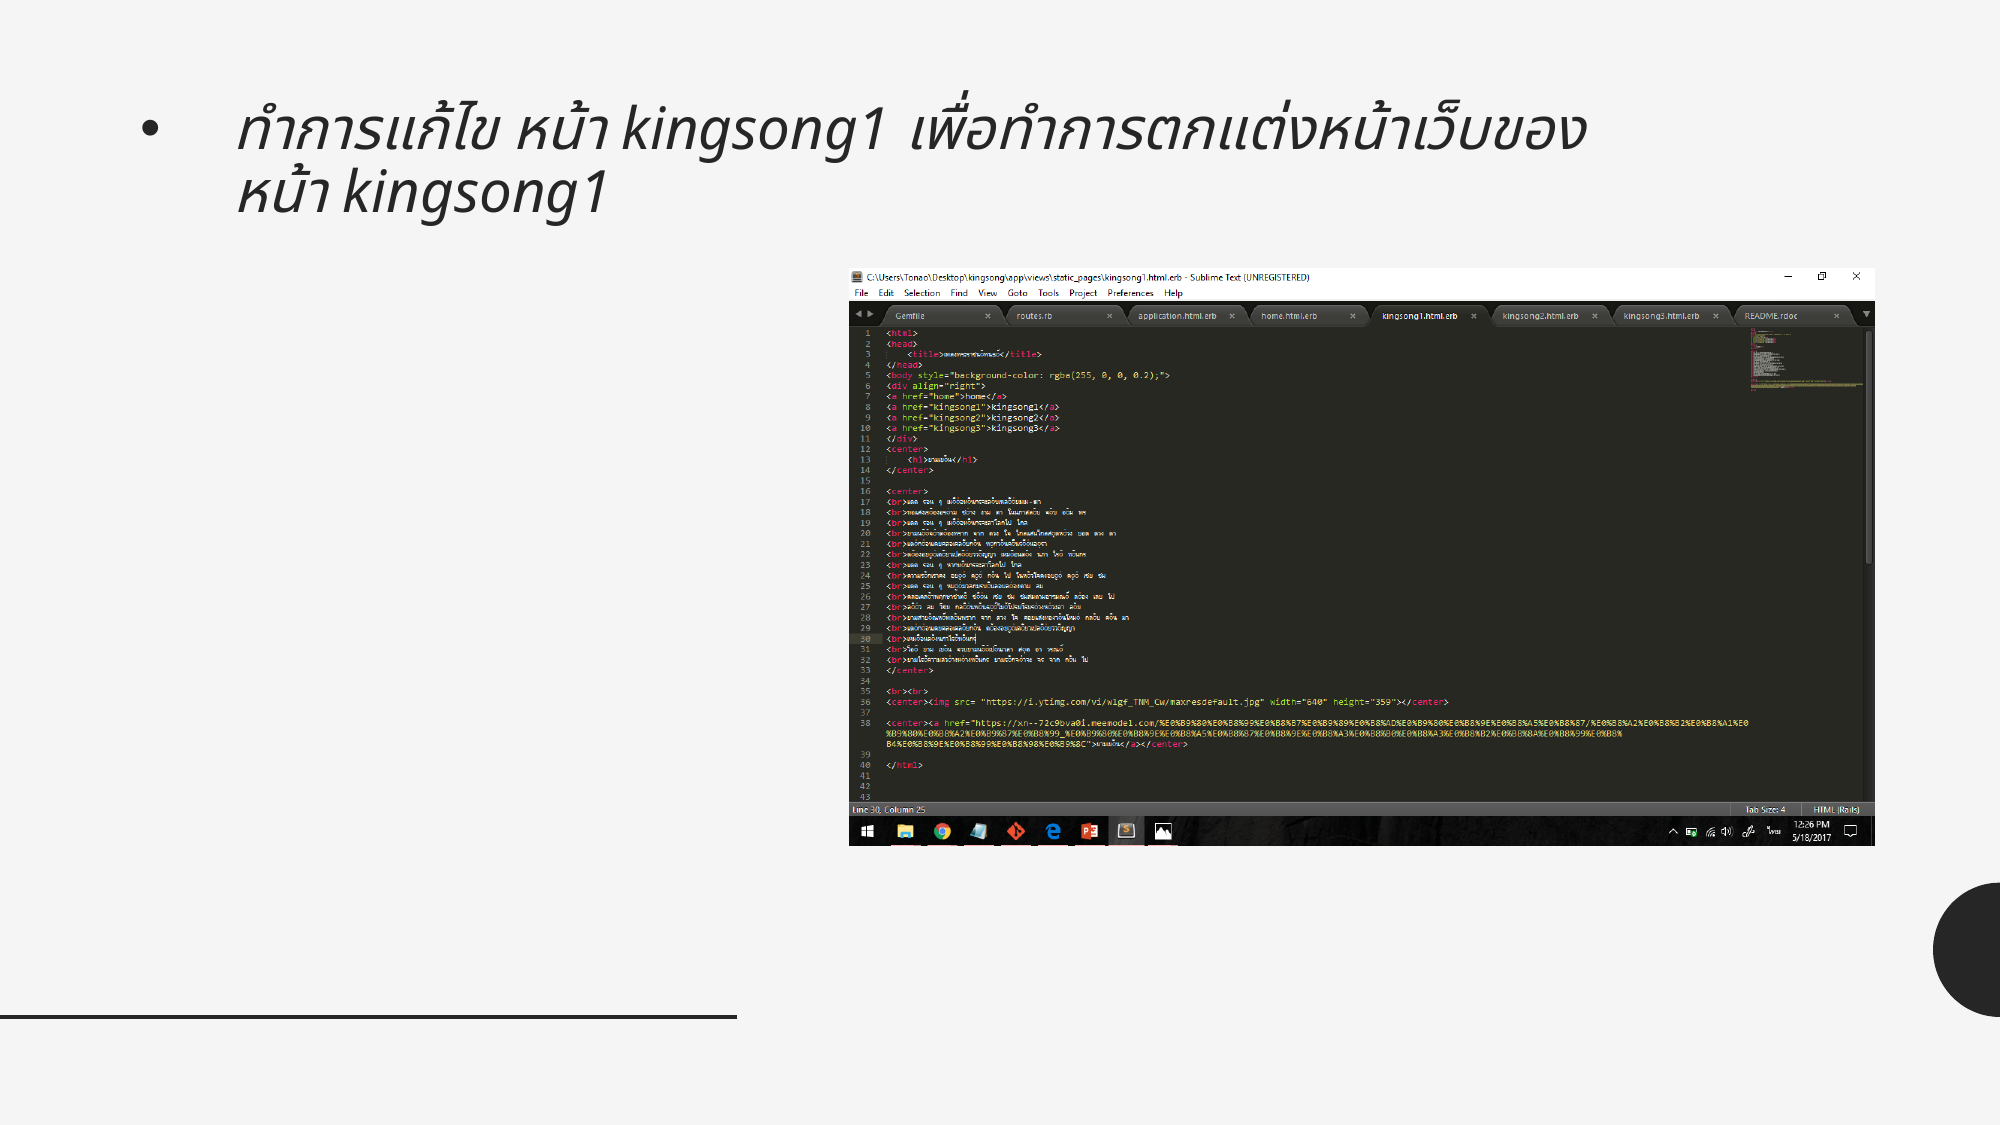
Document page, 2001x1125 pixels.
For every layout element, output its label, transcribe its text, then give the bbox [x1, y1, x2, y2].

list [849, 268, 1875, 846]
title ทำการแก้ไข หน้า kingsong1 เพื่อทำการตกแต่งหน้าเว็บของ หน้า kingsong1 [125, 91, 1700, 905]
